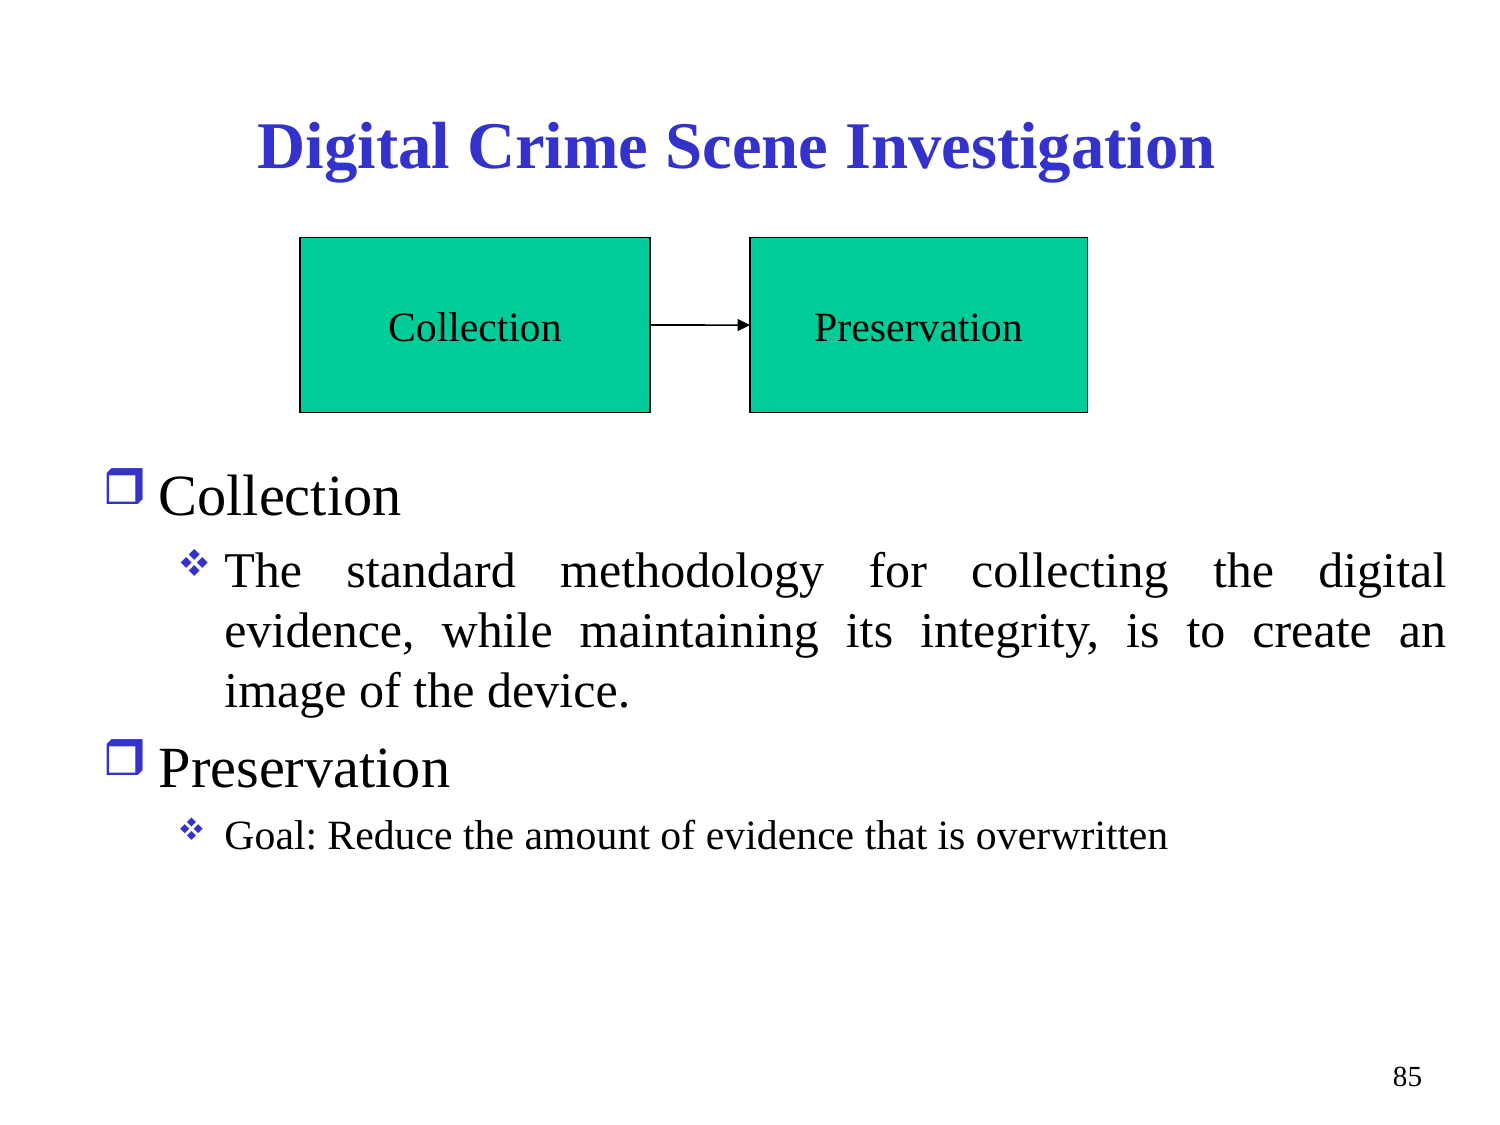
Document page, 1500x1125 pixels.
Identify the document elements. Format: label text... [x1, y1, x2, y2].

list Collection The standard methodology for collecting the digital evidence, while maintaining its integrity, is to create an image of the device. Preservation Goal: Reduce the amount of evidence that is overwritten [87, 449, 1463, 976]
text_box Preservation [750, 237, 1088, 413]
text_box [649, 318, 751, 332]
slide_number 85 [1311, 1049, 1438, 1125]
text_box Collection [300, 237, 650, 413]
title Digital Crime Scene Investigation [99, 85, 1376, 199]
